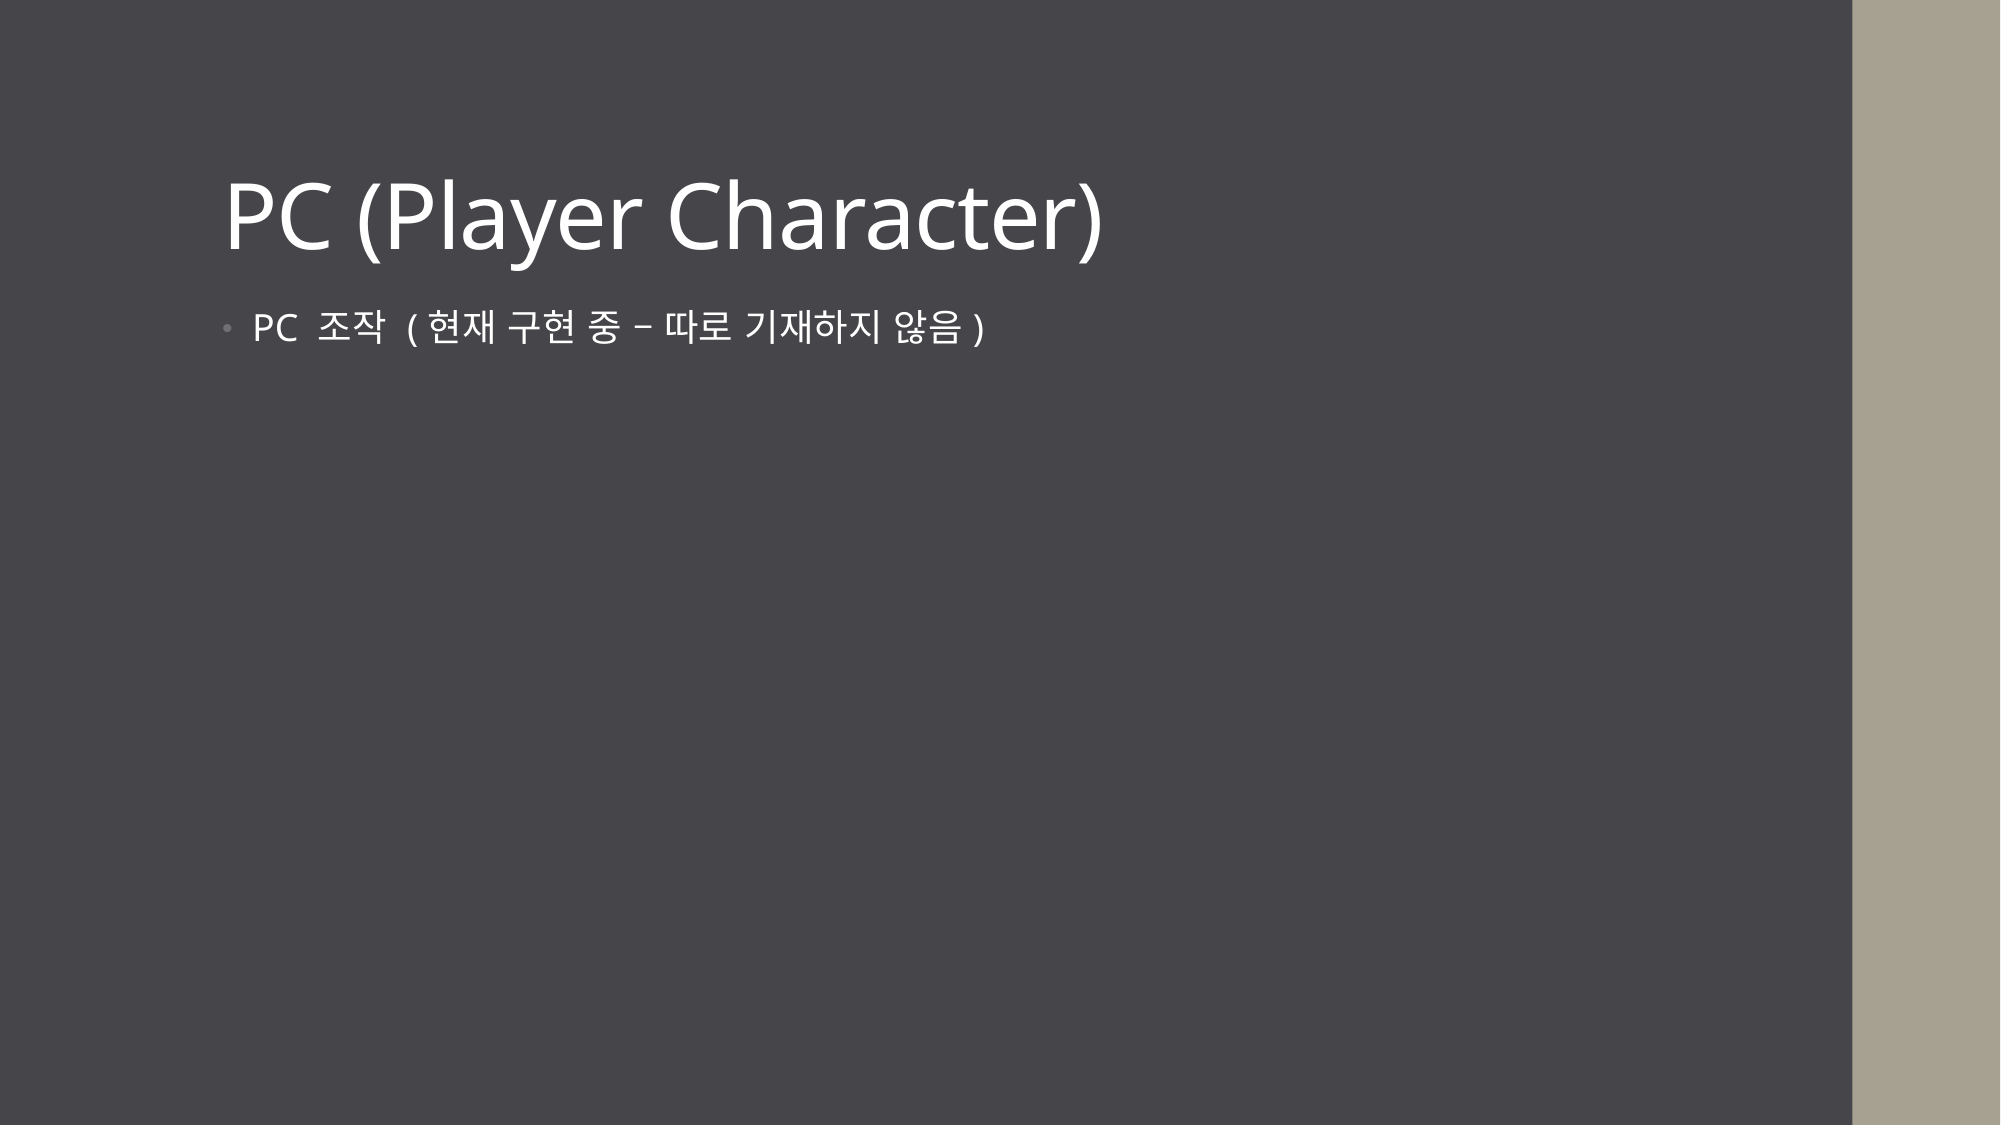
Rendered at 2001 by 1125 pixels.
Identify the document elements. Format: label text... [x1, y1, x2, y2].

title PC (Player Character) [206, 60, 1797, 278]
list PC 조작 (현재 구현 중 – 따로 기재하지 않음) [206, 299, 1617, 1014]
